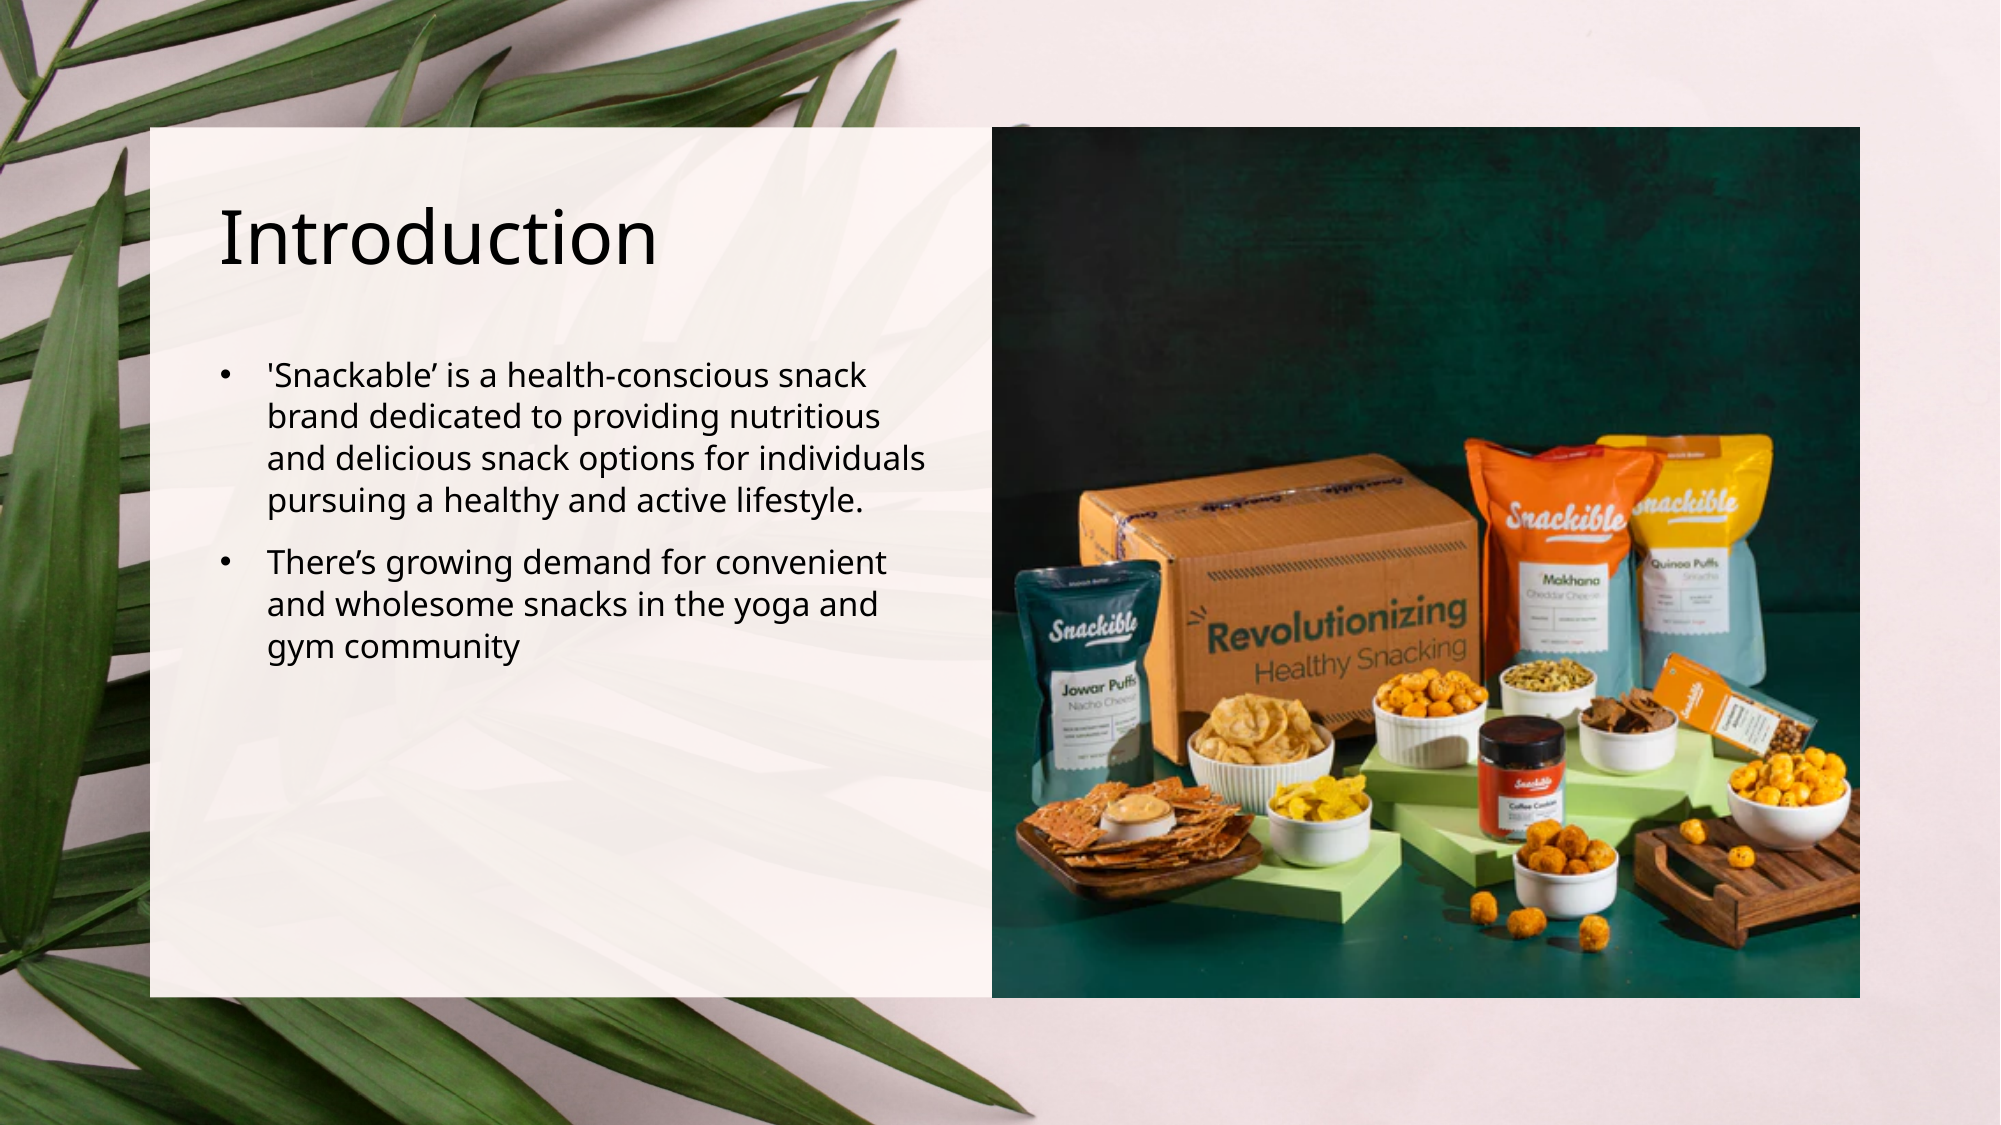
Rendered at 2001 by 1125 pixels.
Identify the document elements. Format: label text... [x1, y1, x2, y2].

picture [0, 0, 2000, 1125]
title Introduction [205, 0, 949, 289]
list 'Snackable’ is a health-conscious snack brand dedicated to providing nutritious and delicious snack options for individuals pursuing a healthy and active lifestyle. There’s growing demand for convenient and wholesome snacks in the yoga and gym community [205, 344, 949, 933]
